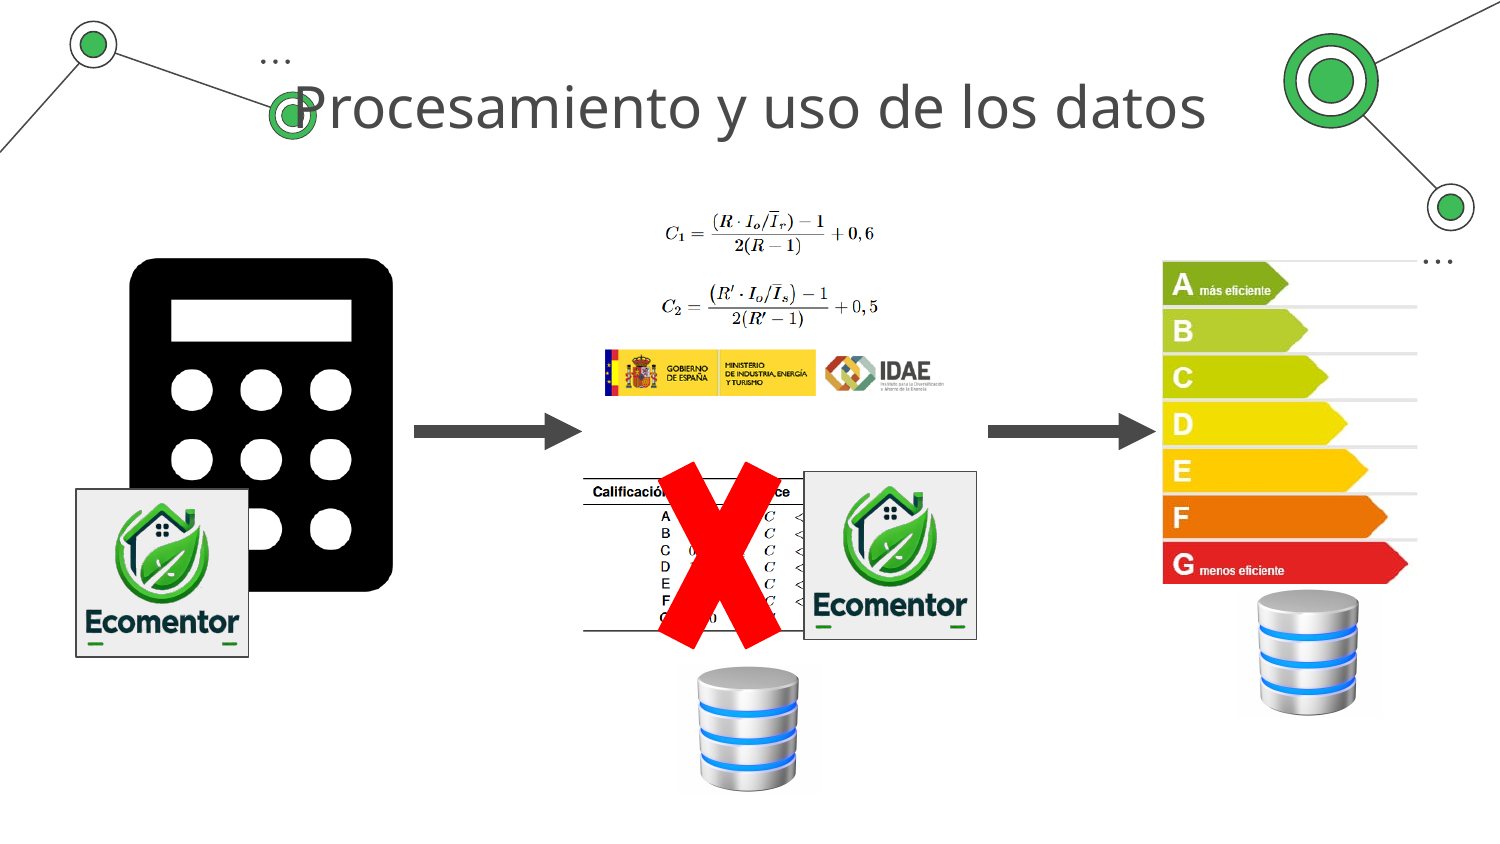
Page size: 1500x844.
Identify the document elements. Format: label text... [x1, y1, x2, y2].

picture [46, 216, 463, 653]
text_box [686, 462, 696, 466]
title Procesamiento y uso de los datos [118, 55, 1382, 150]
picture [592, 184, 964, 414]
picture [677, 664, 823, 794]
picture [570, 467, 975, 644]
text_box [884, 471, 977, 477]
text_box [743, 462, 753, 466]
picture [1236, 588, 1382, 718]
picture [1161, 259, 1418, 584]
